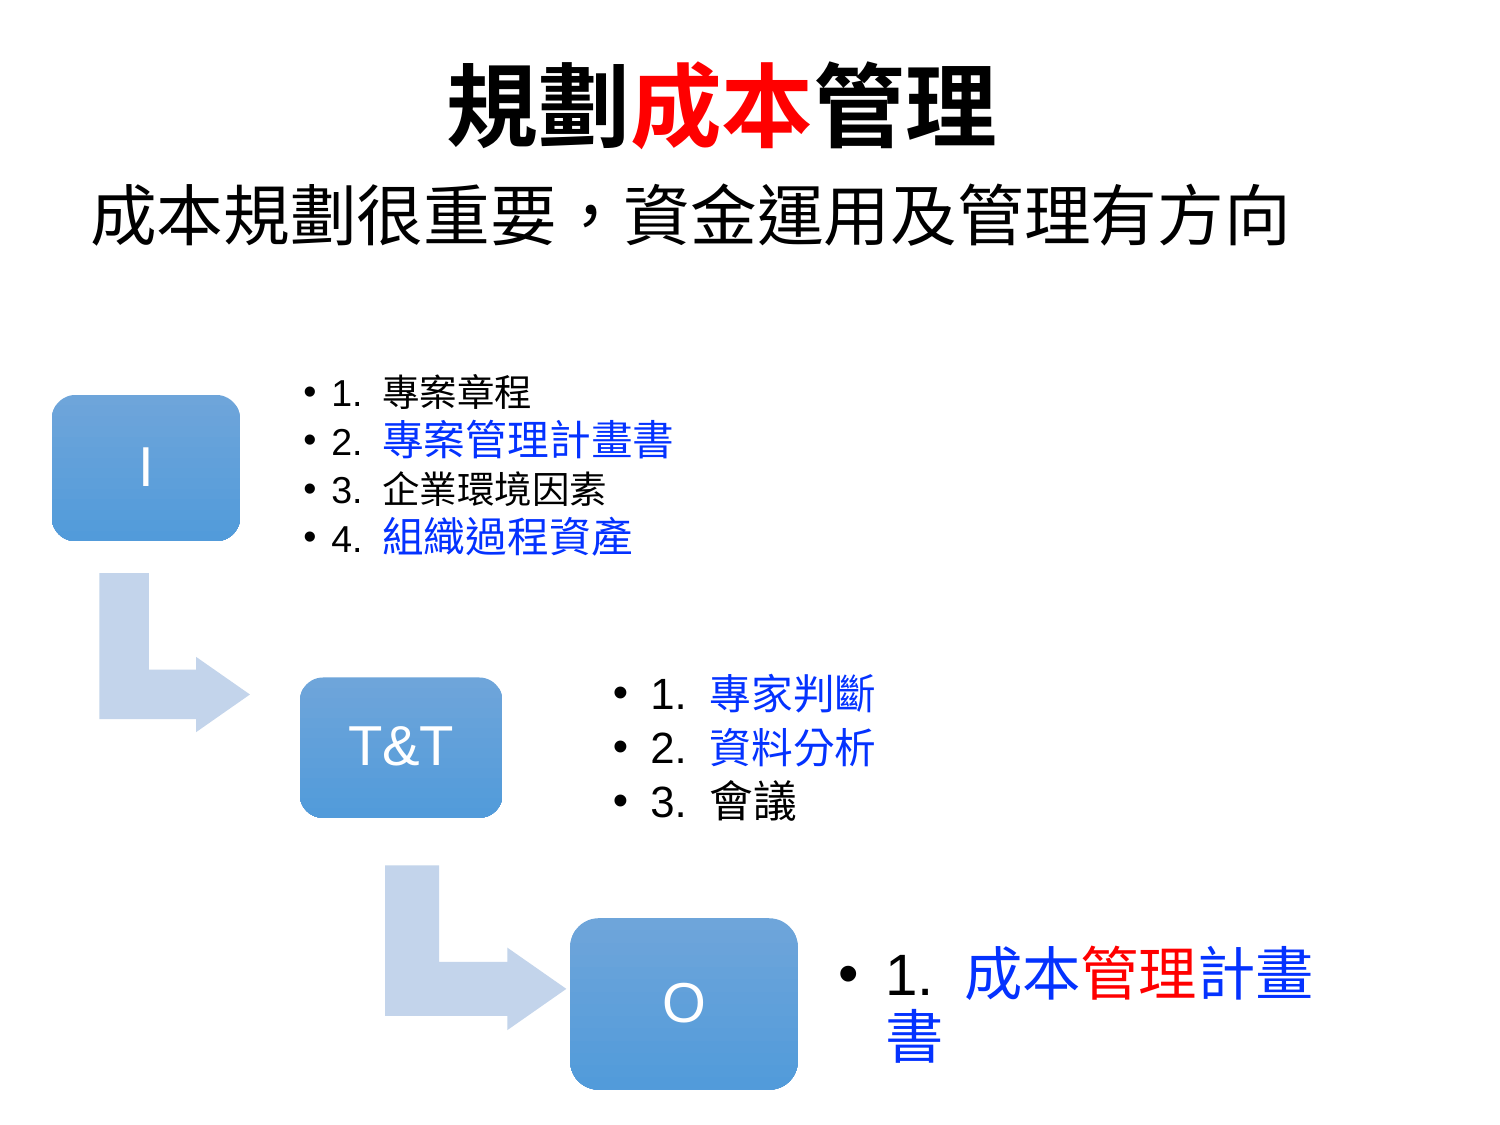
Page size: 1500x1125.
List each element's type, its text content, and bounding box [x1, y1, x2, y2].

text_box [51, 350, 1389, 1125]
list 成本規劃很重要，資金運用及管理有方向 [75, 175, 1425, 919]
title 規劃成本管理 [75, 1, 1369, 175]
